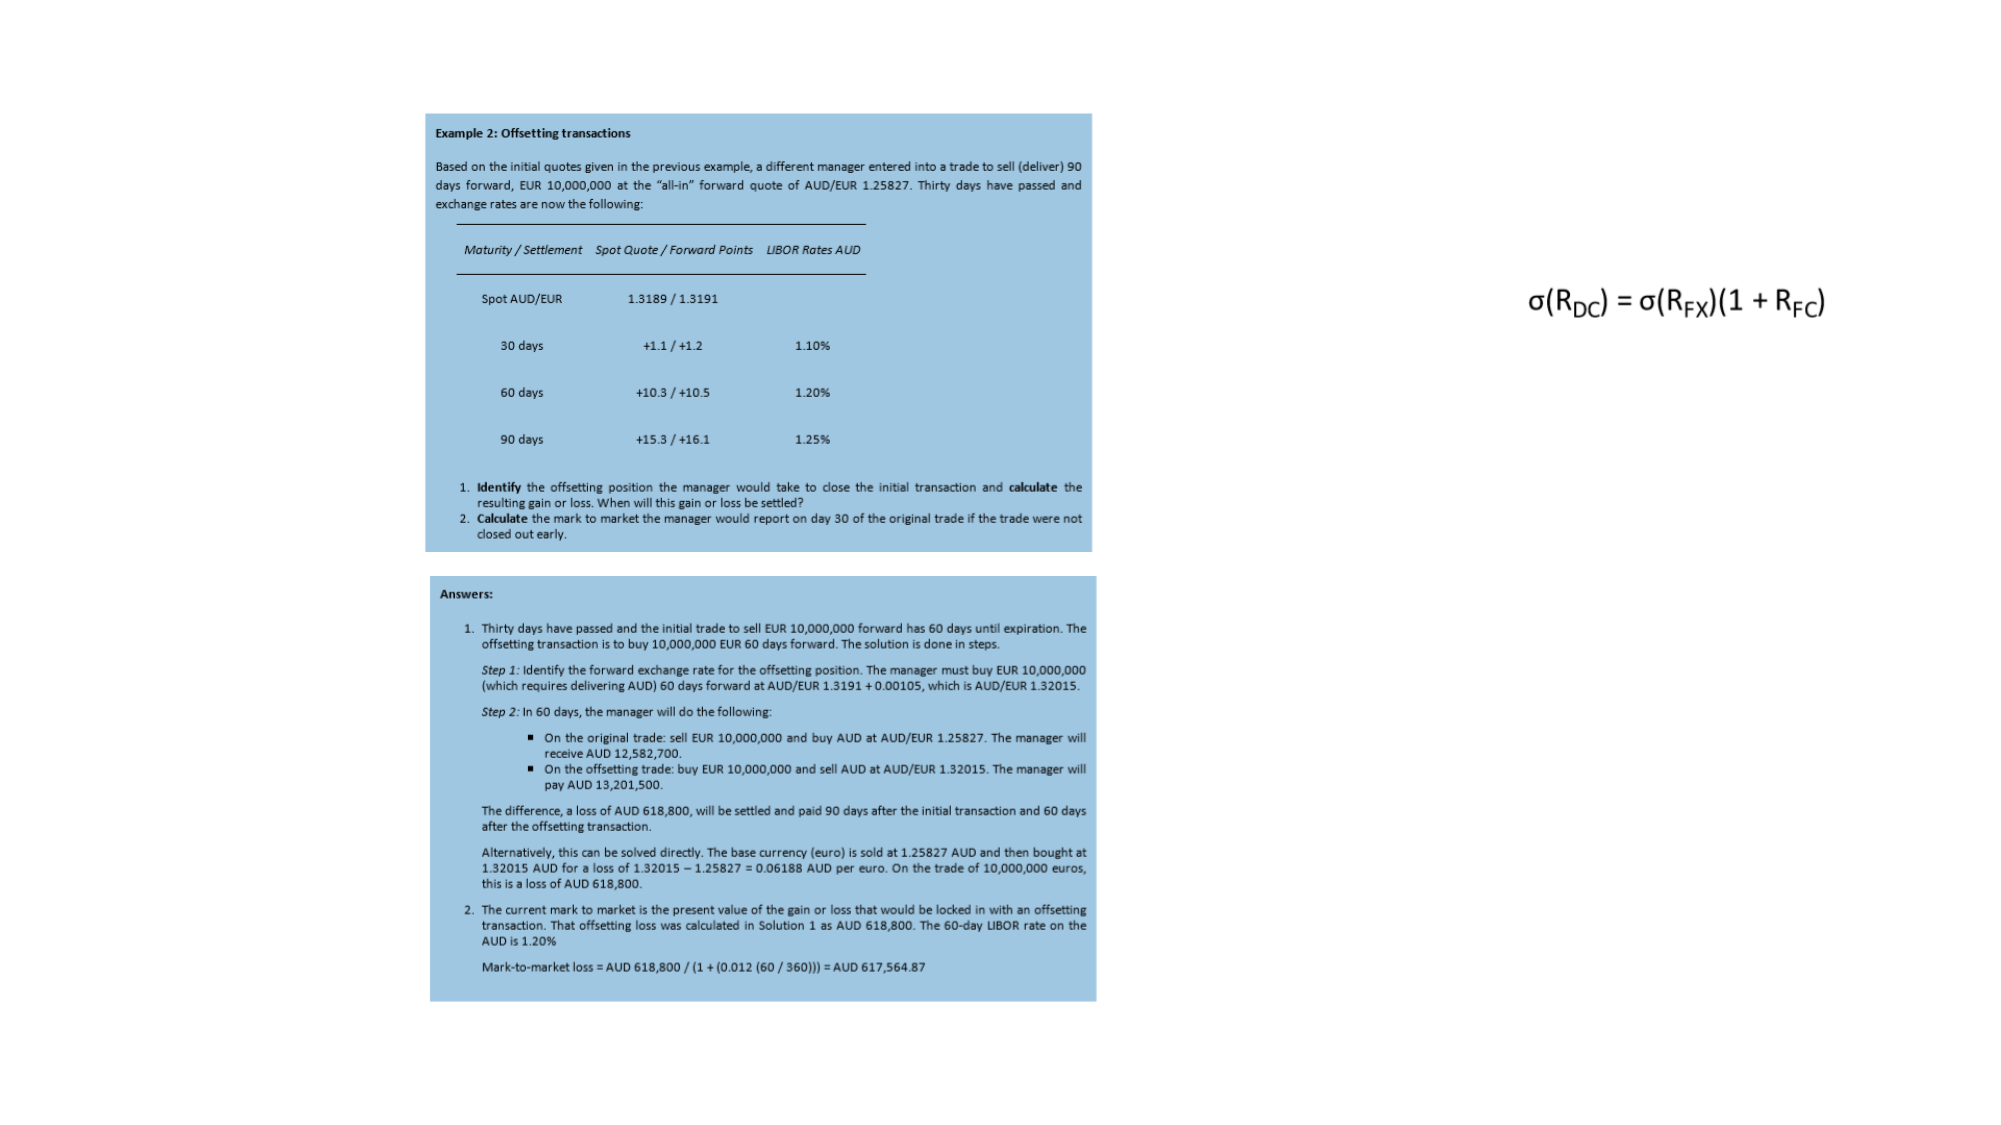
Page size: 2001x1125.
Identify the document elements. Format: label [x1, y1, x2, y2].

picture [410, 576, 1112, 1009]
picture [410, 98, 1112, 552]
picture [1520, 260, 1844, 352]
